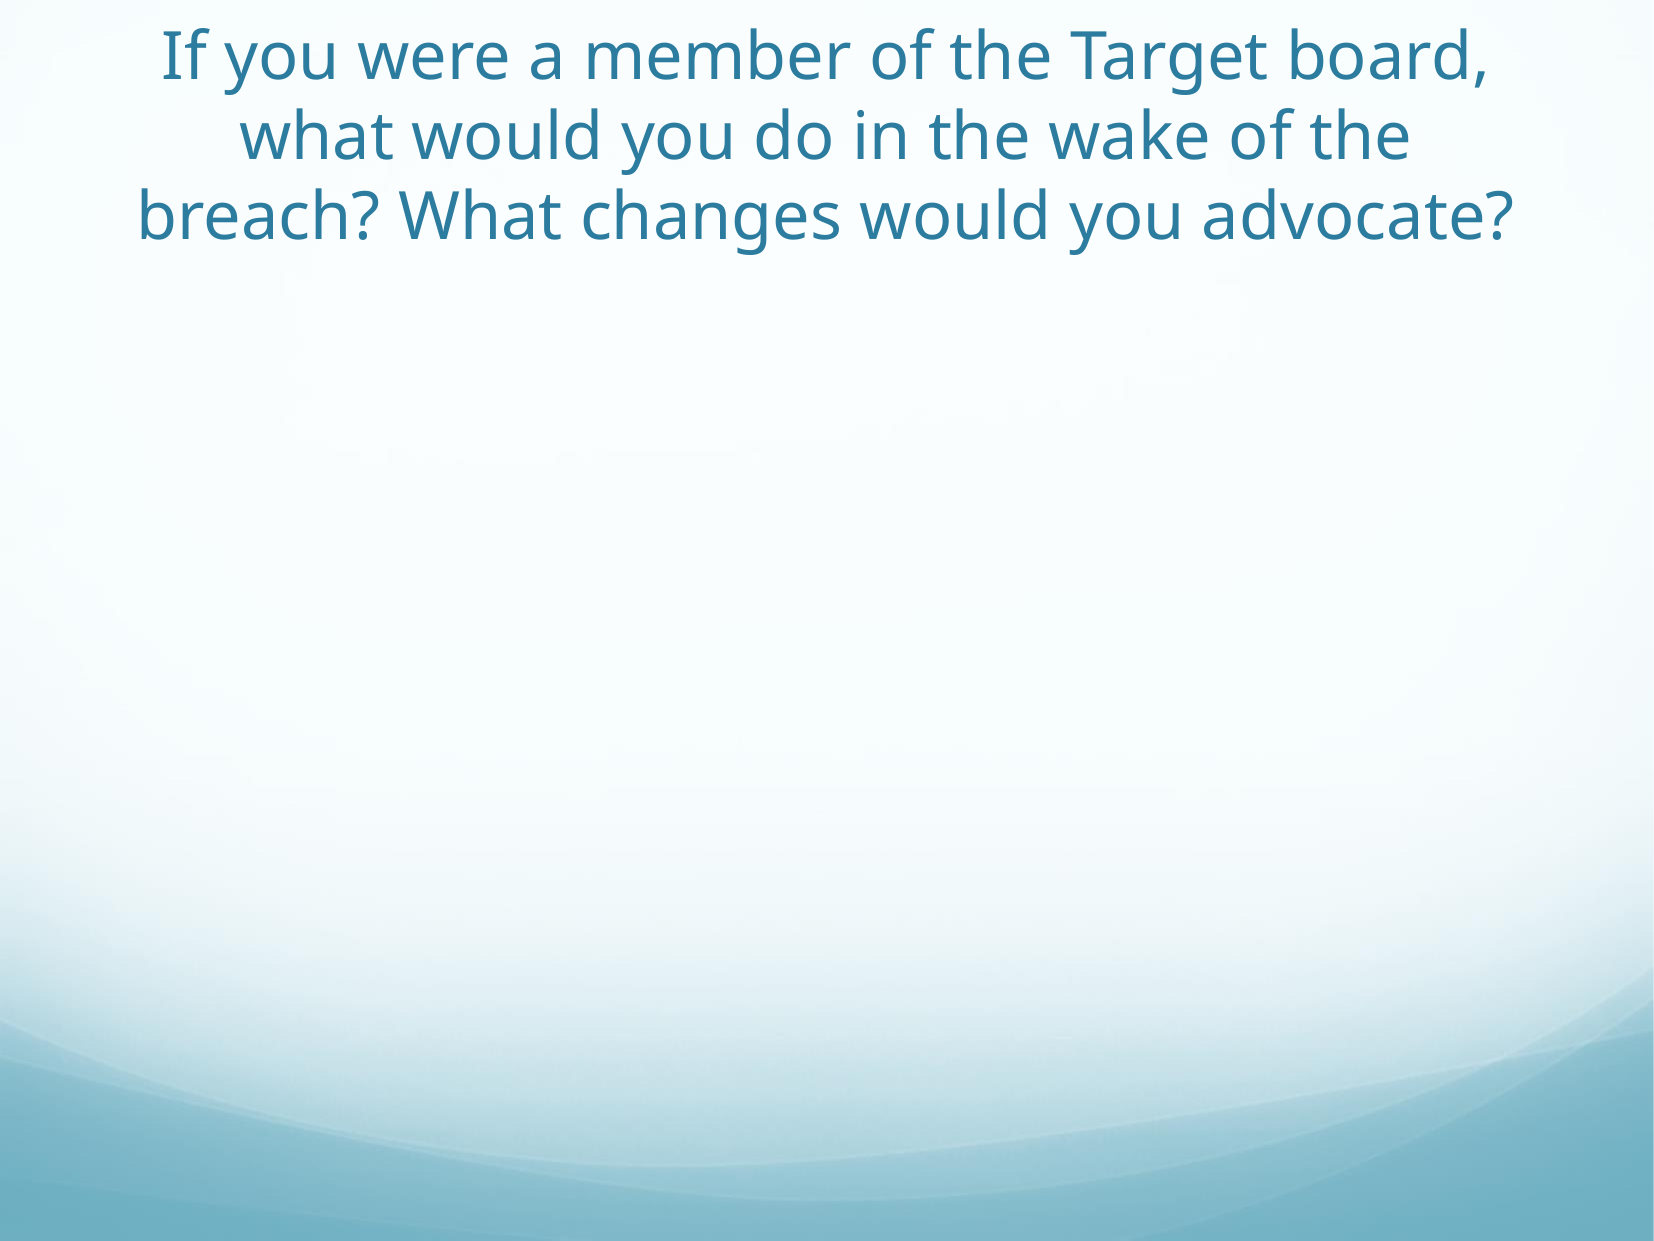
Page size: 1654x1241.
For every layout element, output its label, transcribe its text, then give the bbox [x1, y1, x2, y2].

title If you were a member of the Target board, what would you do in the wake of the breach? What changes would you advocate? [99, 19, 1554, 262]
picture [0, 0, 1654, 1241]
